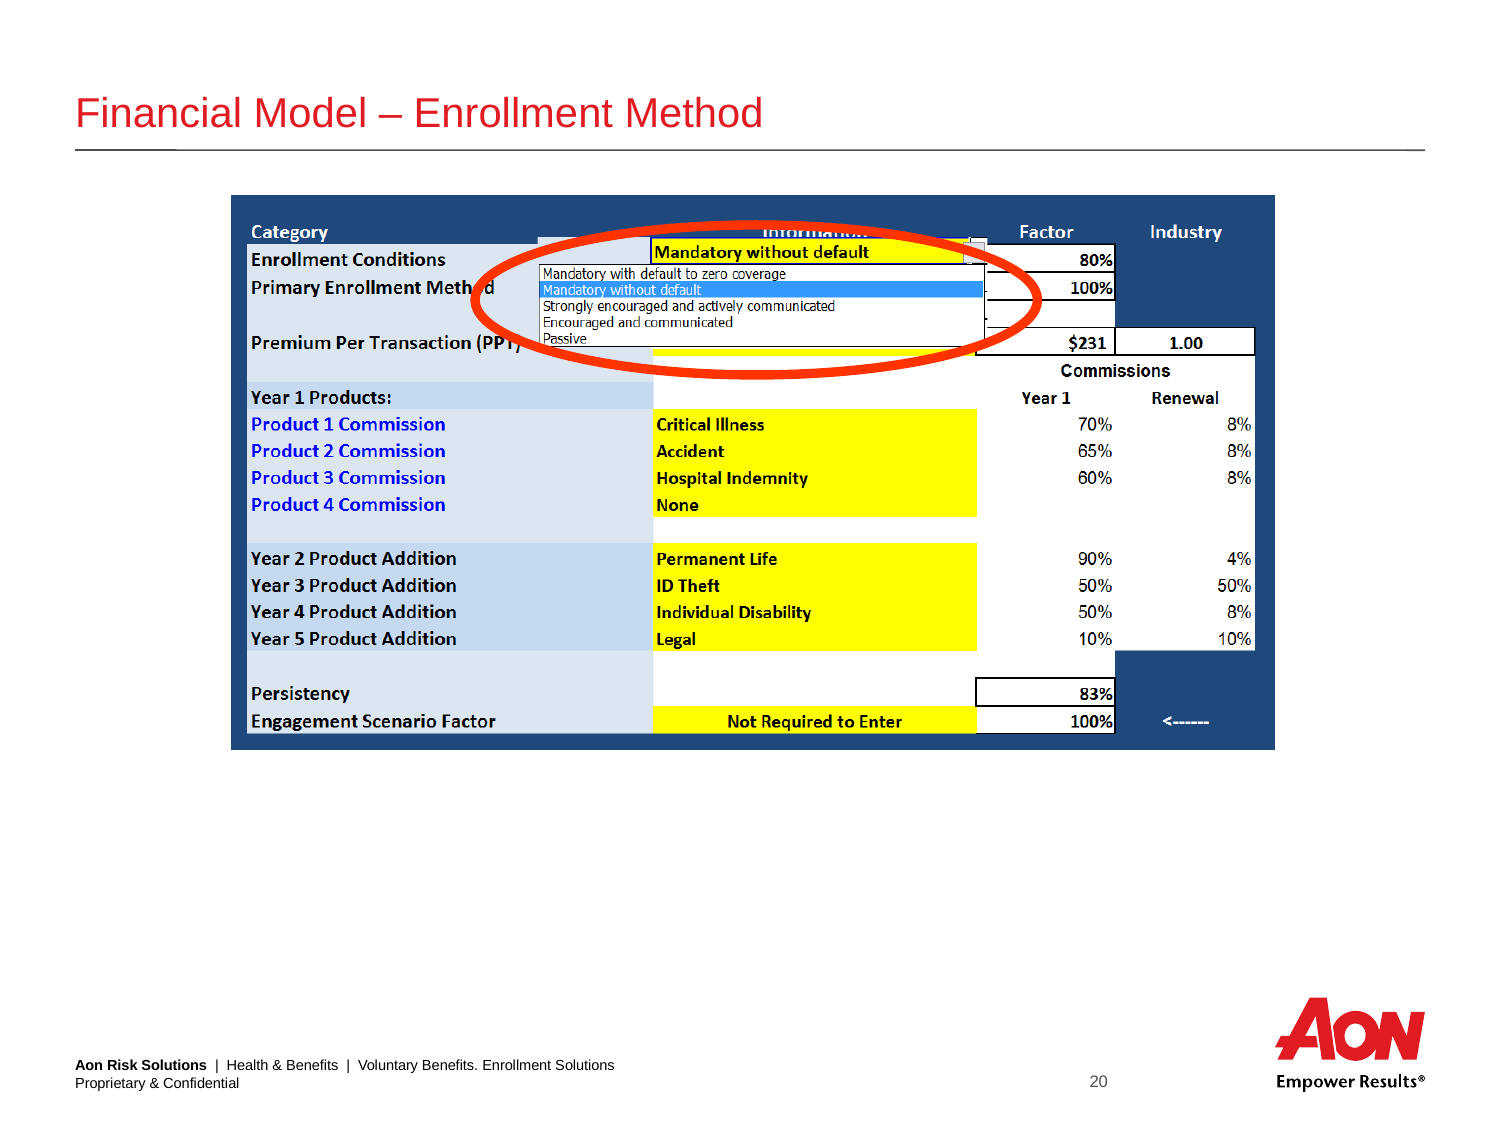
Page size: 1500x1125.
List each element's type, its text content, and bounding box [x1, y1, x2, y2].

picture [230, 194, 1276, 751]
title Financial Model – Enrollment Method [74, 49, 1426, 136]
